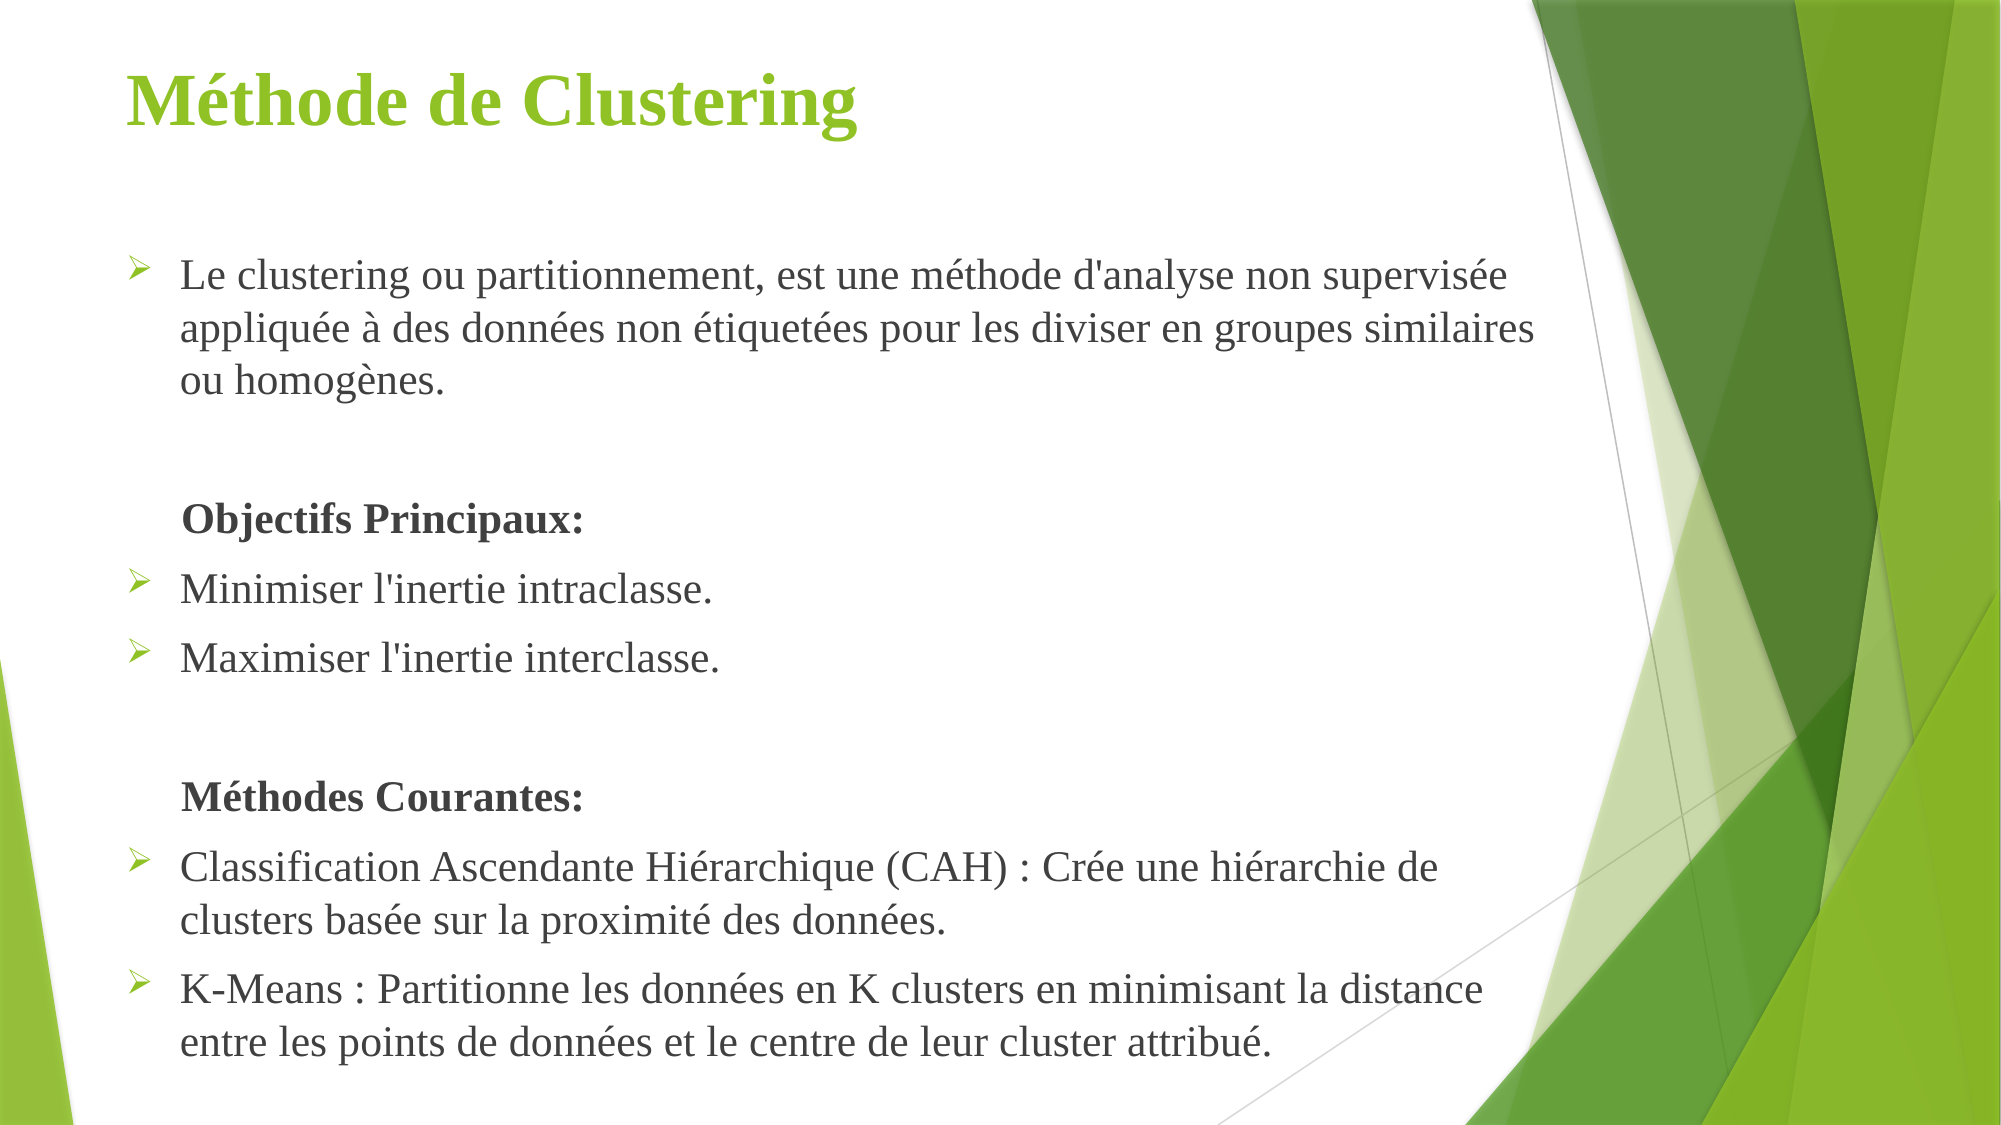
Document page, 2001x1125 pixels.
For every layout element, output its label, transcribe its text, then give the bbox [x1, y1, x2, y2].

list Le clustering ou partitionnement, est une méthode d'analyse non supervisée appliquée à des données non étiquetées pour les diviser en groupes similaires ou homogènes. Objectifs Principaux: Minimiser l'inertie intraclasse. Maximiser l'inertie interclasse. Méthodes Courantes: Classification Ascendante Hiérarchique (CAH) : Crée une hiérarchie de clusters basée sur la proximité des données. K-Means : Partitionne les données en K clusters en minimisant la distance entre les points de données et le centre de leur cluster attribué. [111, 238, 1573, 1083]
title Méthode de Clustering [111, 42, 1522, 211]
